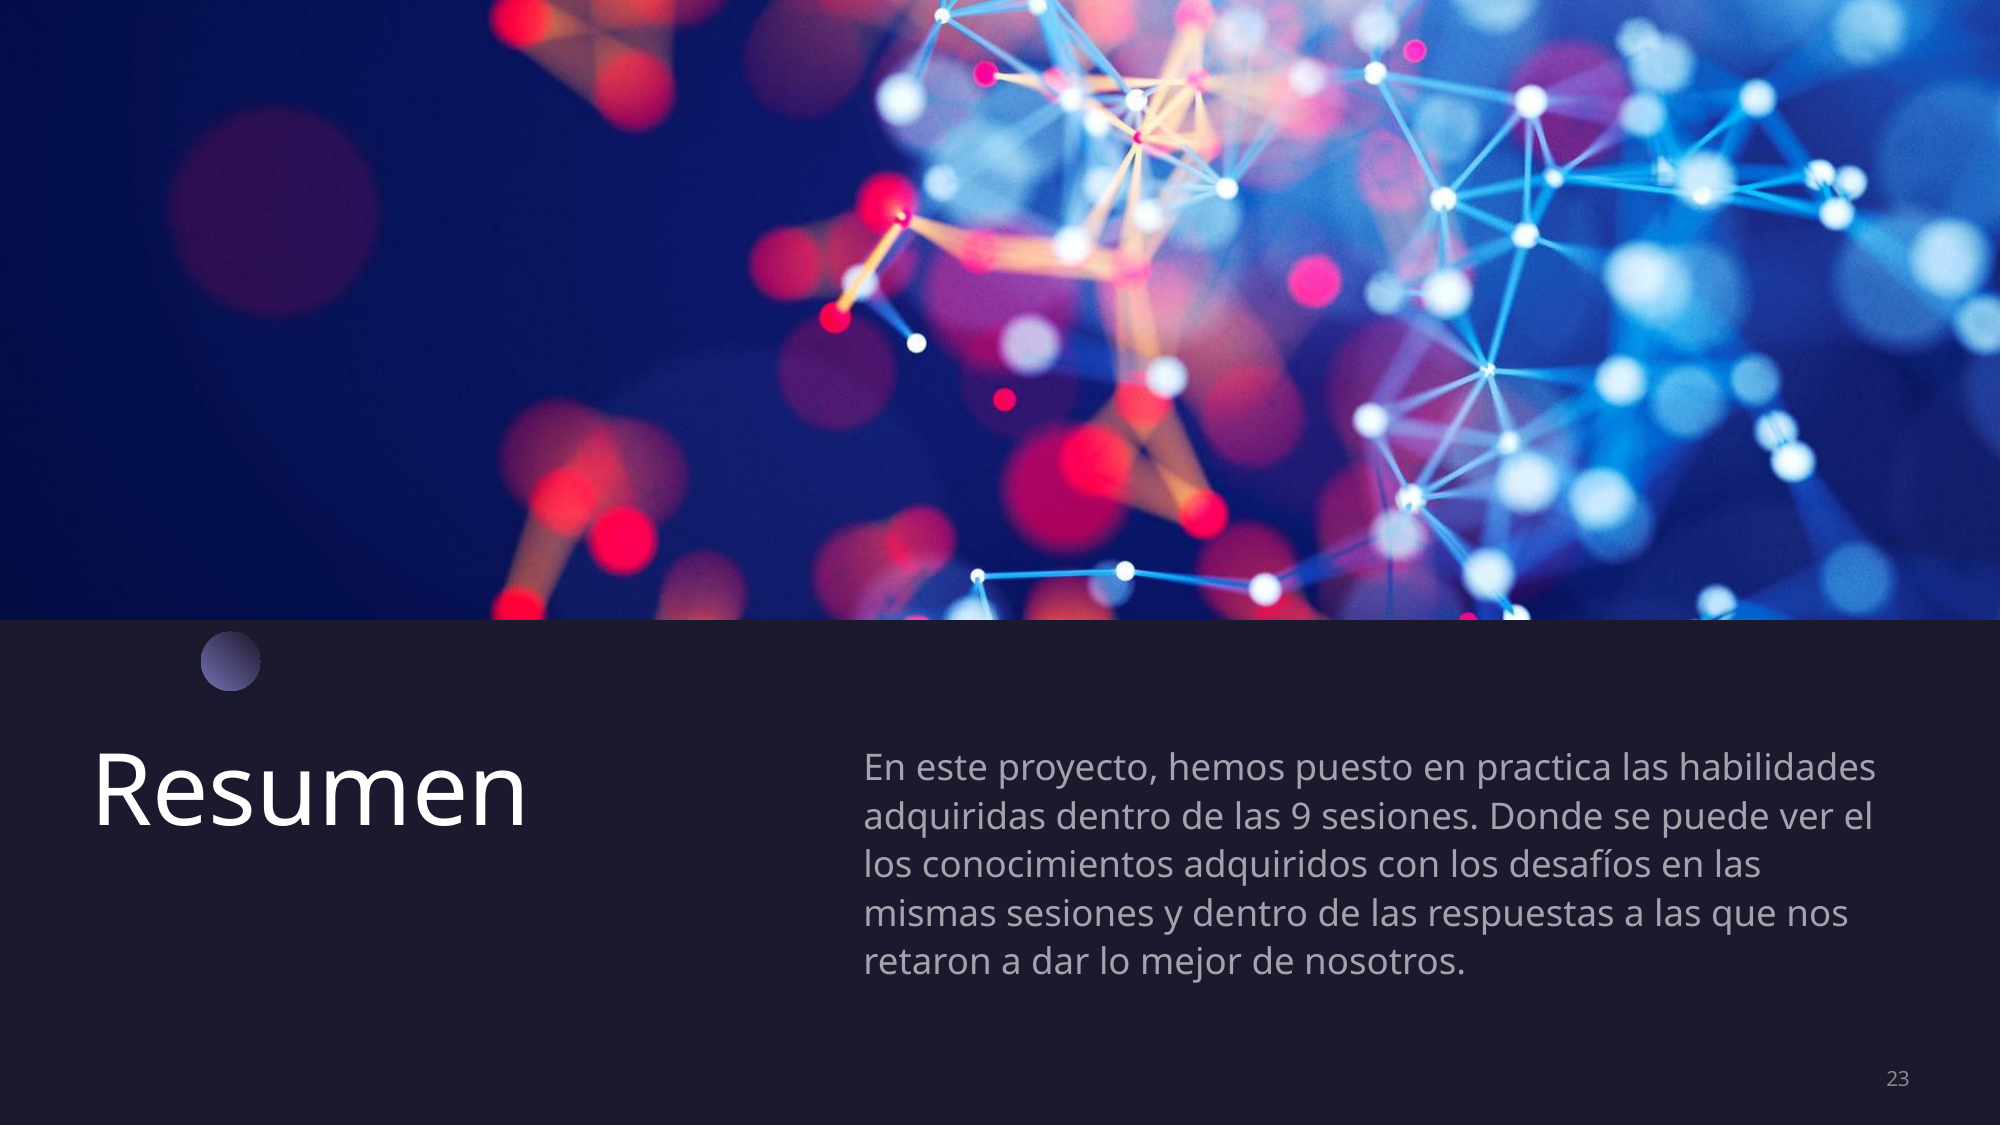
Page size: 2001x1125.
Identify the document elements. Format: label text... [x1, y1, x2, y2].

list En este proyecto, hemos puesto en practica las habilidades adquiridas dentro de las 9 sesiones. Donde se puede ver el los conocimientos adquiridos con los desafíos en las mismas sesiones y dentro de las respuestas a las que nos retaron a dar lo mejor de nosotros. [863, 739, 1884, 997]
slide_number 23 [1632, 1067, 1910, 1093]
picture [0, 0, 2000, 620]
title Resumen [90, 739, 829, 996]
